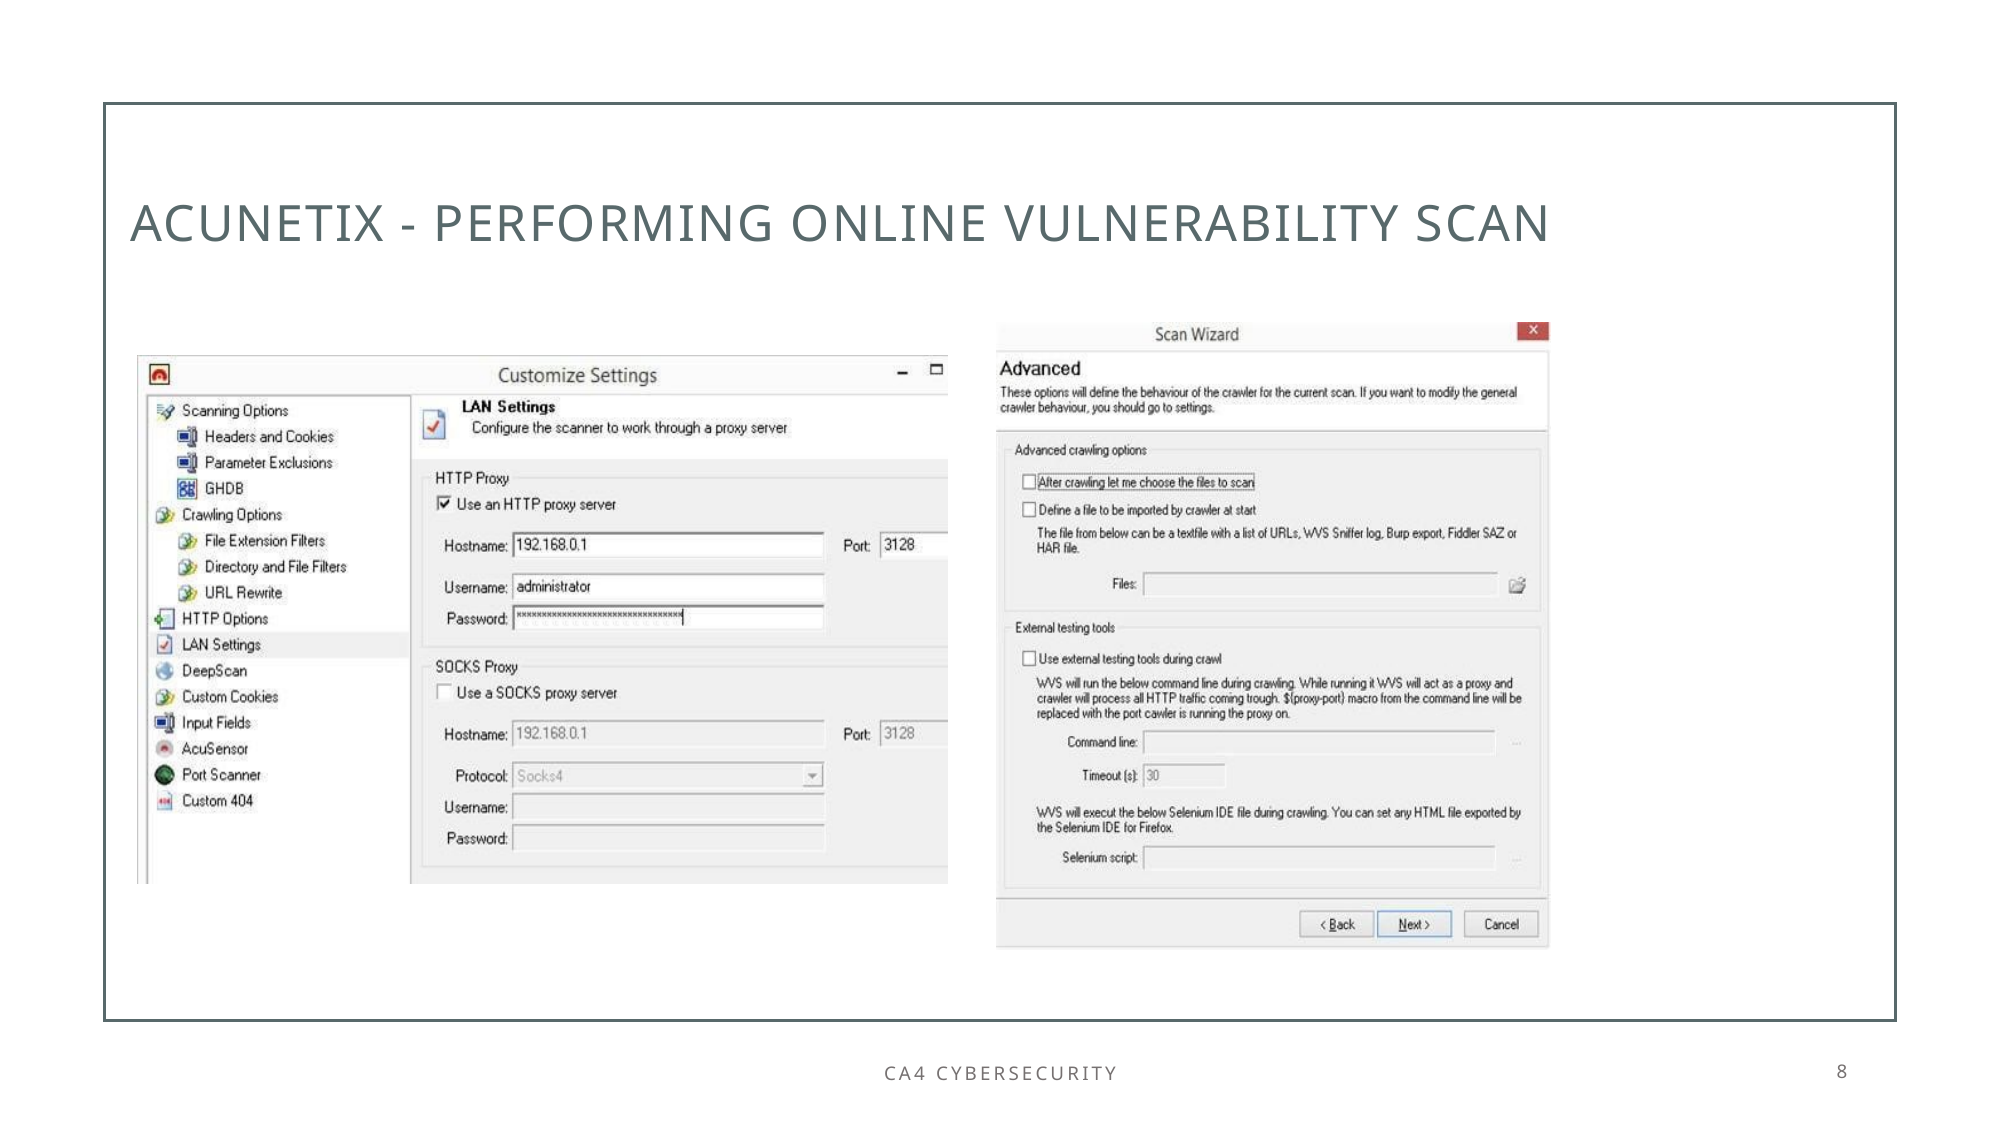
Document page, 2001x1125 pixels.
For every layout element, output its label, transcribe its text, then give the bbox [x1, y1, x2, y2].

picture [137, 355, 948, 884]
text_box [1637, 214, 2000, 290]
picture [996, 322, 1551, 950]
text_box ACUNETIX - PERFORMING ONLINE VULNERABILITY SCAN [116, 109, 1637, 318]
footer Ca4 cybersecurity [662, 1042, 1338, 1103]
slide_number 8 [1412, 1042, 1863, 1103]
